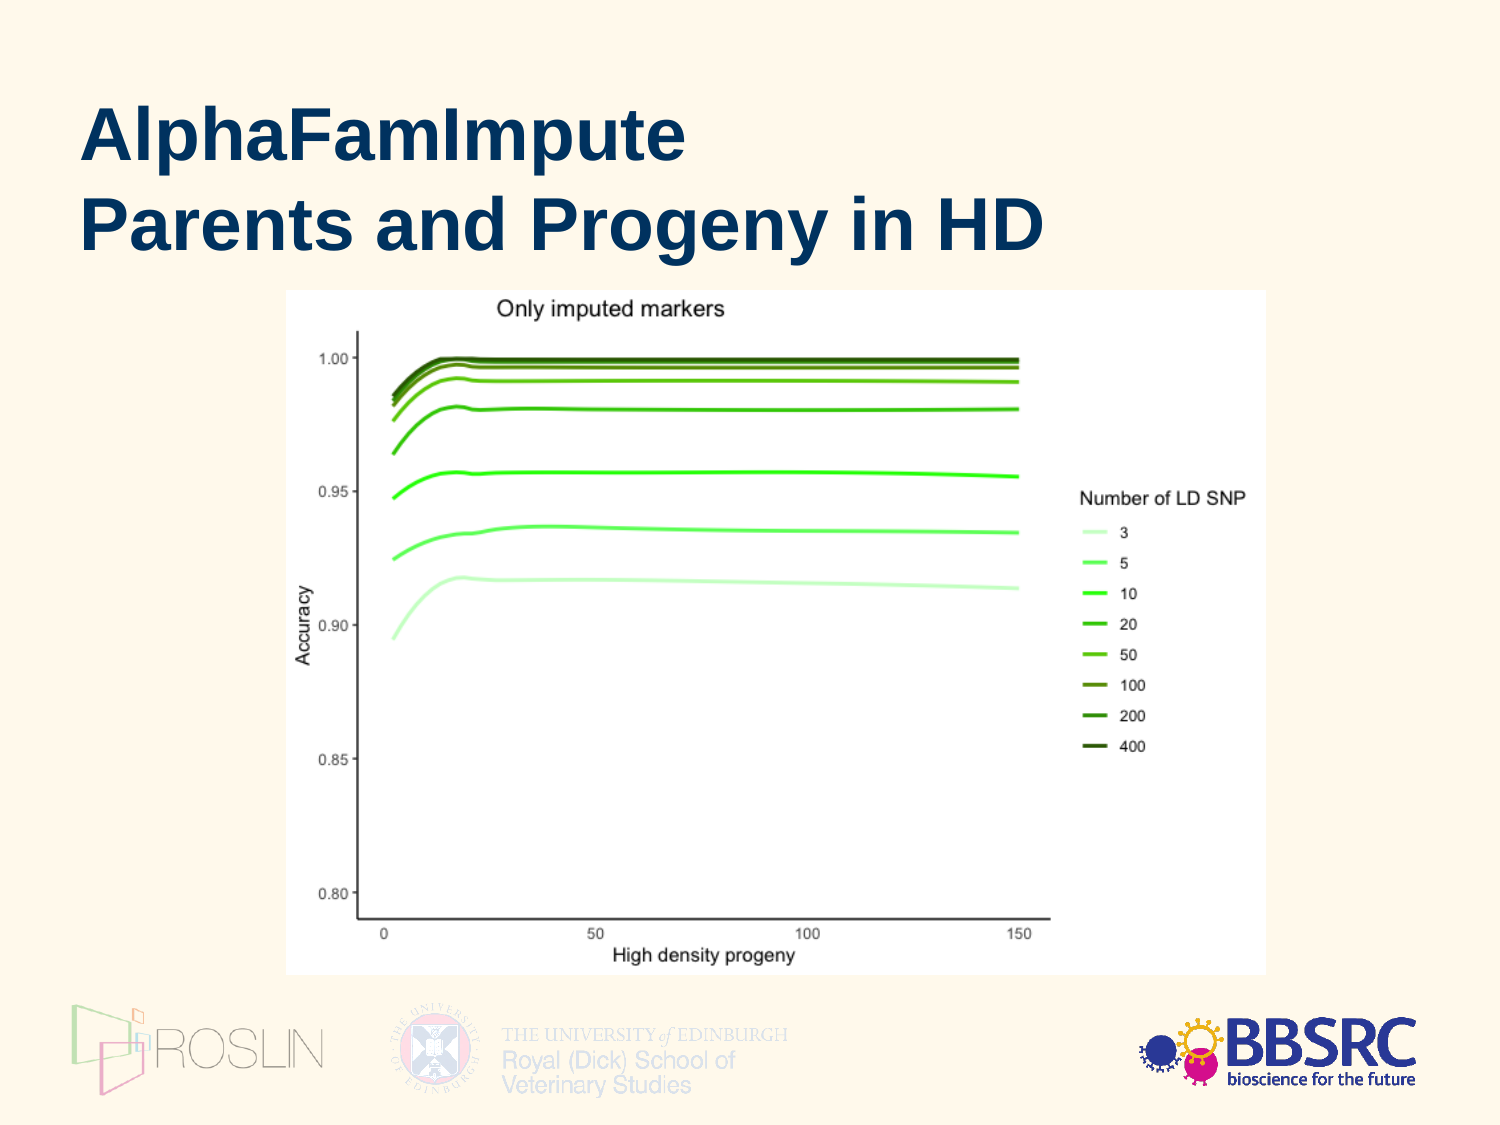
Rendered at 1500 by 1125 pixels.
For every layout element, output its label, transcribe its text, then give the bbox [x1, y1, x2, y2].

picture [1137, 1014, 1416, 1092]
text_box [62, 287, 1425, 975]
text_box AlphaFamImpute Parents and Progeny in HD [64, 78, 1425, 185]
picture [64, 290, 1266, 1118]
